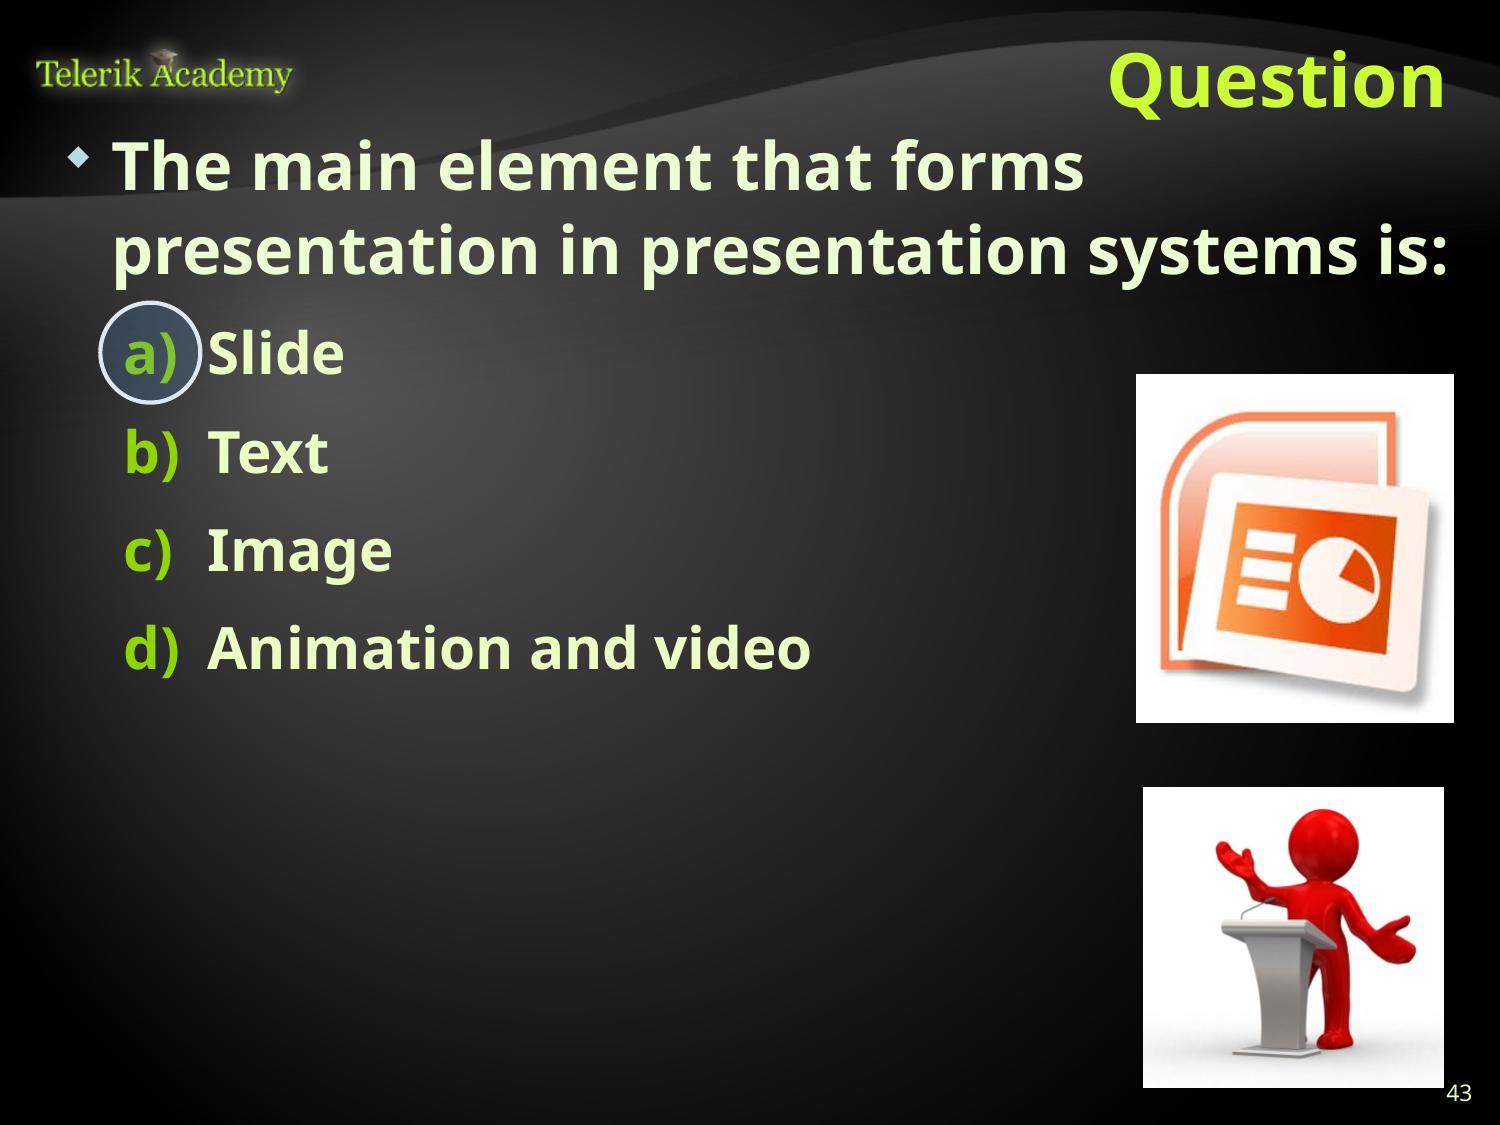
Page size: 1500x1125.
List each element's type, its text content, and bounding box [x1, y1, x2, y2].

slide_number 43 [1412, 1074, 1488, 1113]
list The main element that forms presentation in presentation systems is: Slide Text Image Animation and video [50, 112, 1475, 1063]
picture [0, 0, 1500, 1125]
title Question [300, 12, 1463, 112]
text_box [98, 300, 203, 405]
